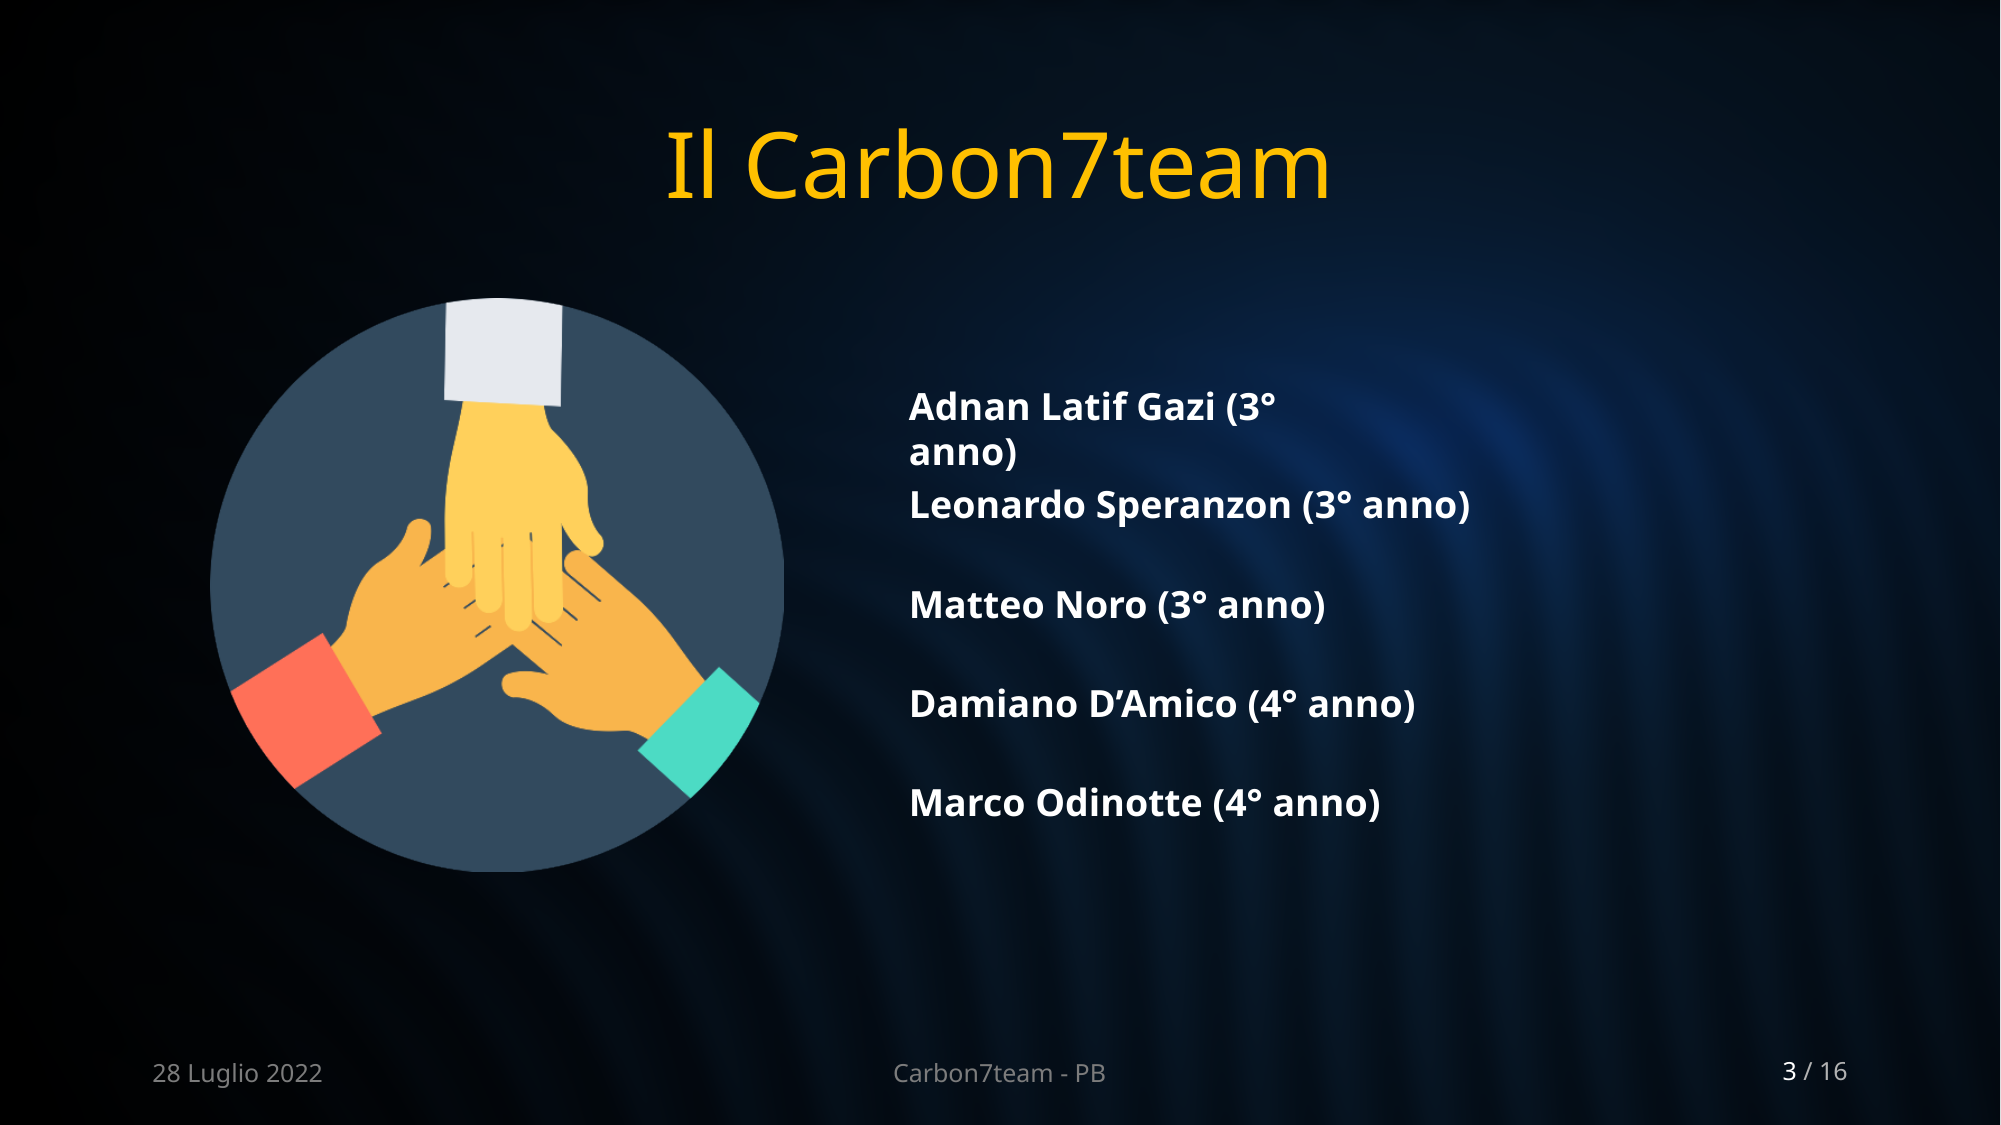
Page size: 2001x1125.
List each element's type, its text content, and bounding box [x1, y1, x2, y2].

slide_number ‹#› / 16 [1412, 1042, 1863, 1103]
text_box Damiano D’Amico (4° anno) [893, 672, 1507, 733]
text_box [783, 231, 1556, 1033]
text_box Matteo Noro (3° anno) [893, 573, 1404, 634]
title Il Carbon7team [137, 59, 1863, 278]
footer Carbon7team - PB [662, 1042, 1338, 1103]
text_box Adnan Latif Gazi (3° anno) [893, 375, 1404, 473]
text_box Leonardo Speranzon (3° anno) [893, 473, 1507, 534]
picture [0, 0, 2001, 1125]
slide_number 28 Luglio 2022 [137, 1042, 588, 1103]
text_box Marco Odinotte (4° anno) [893, 771, 1404, 832]
